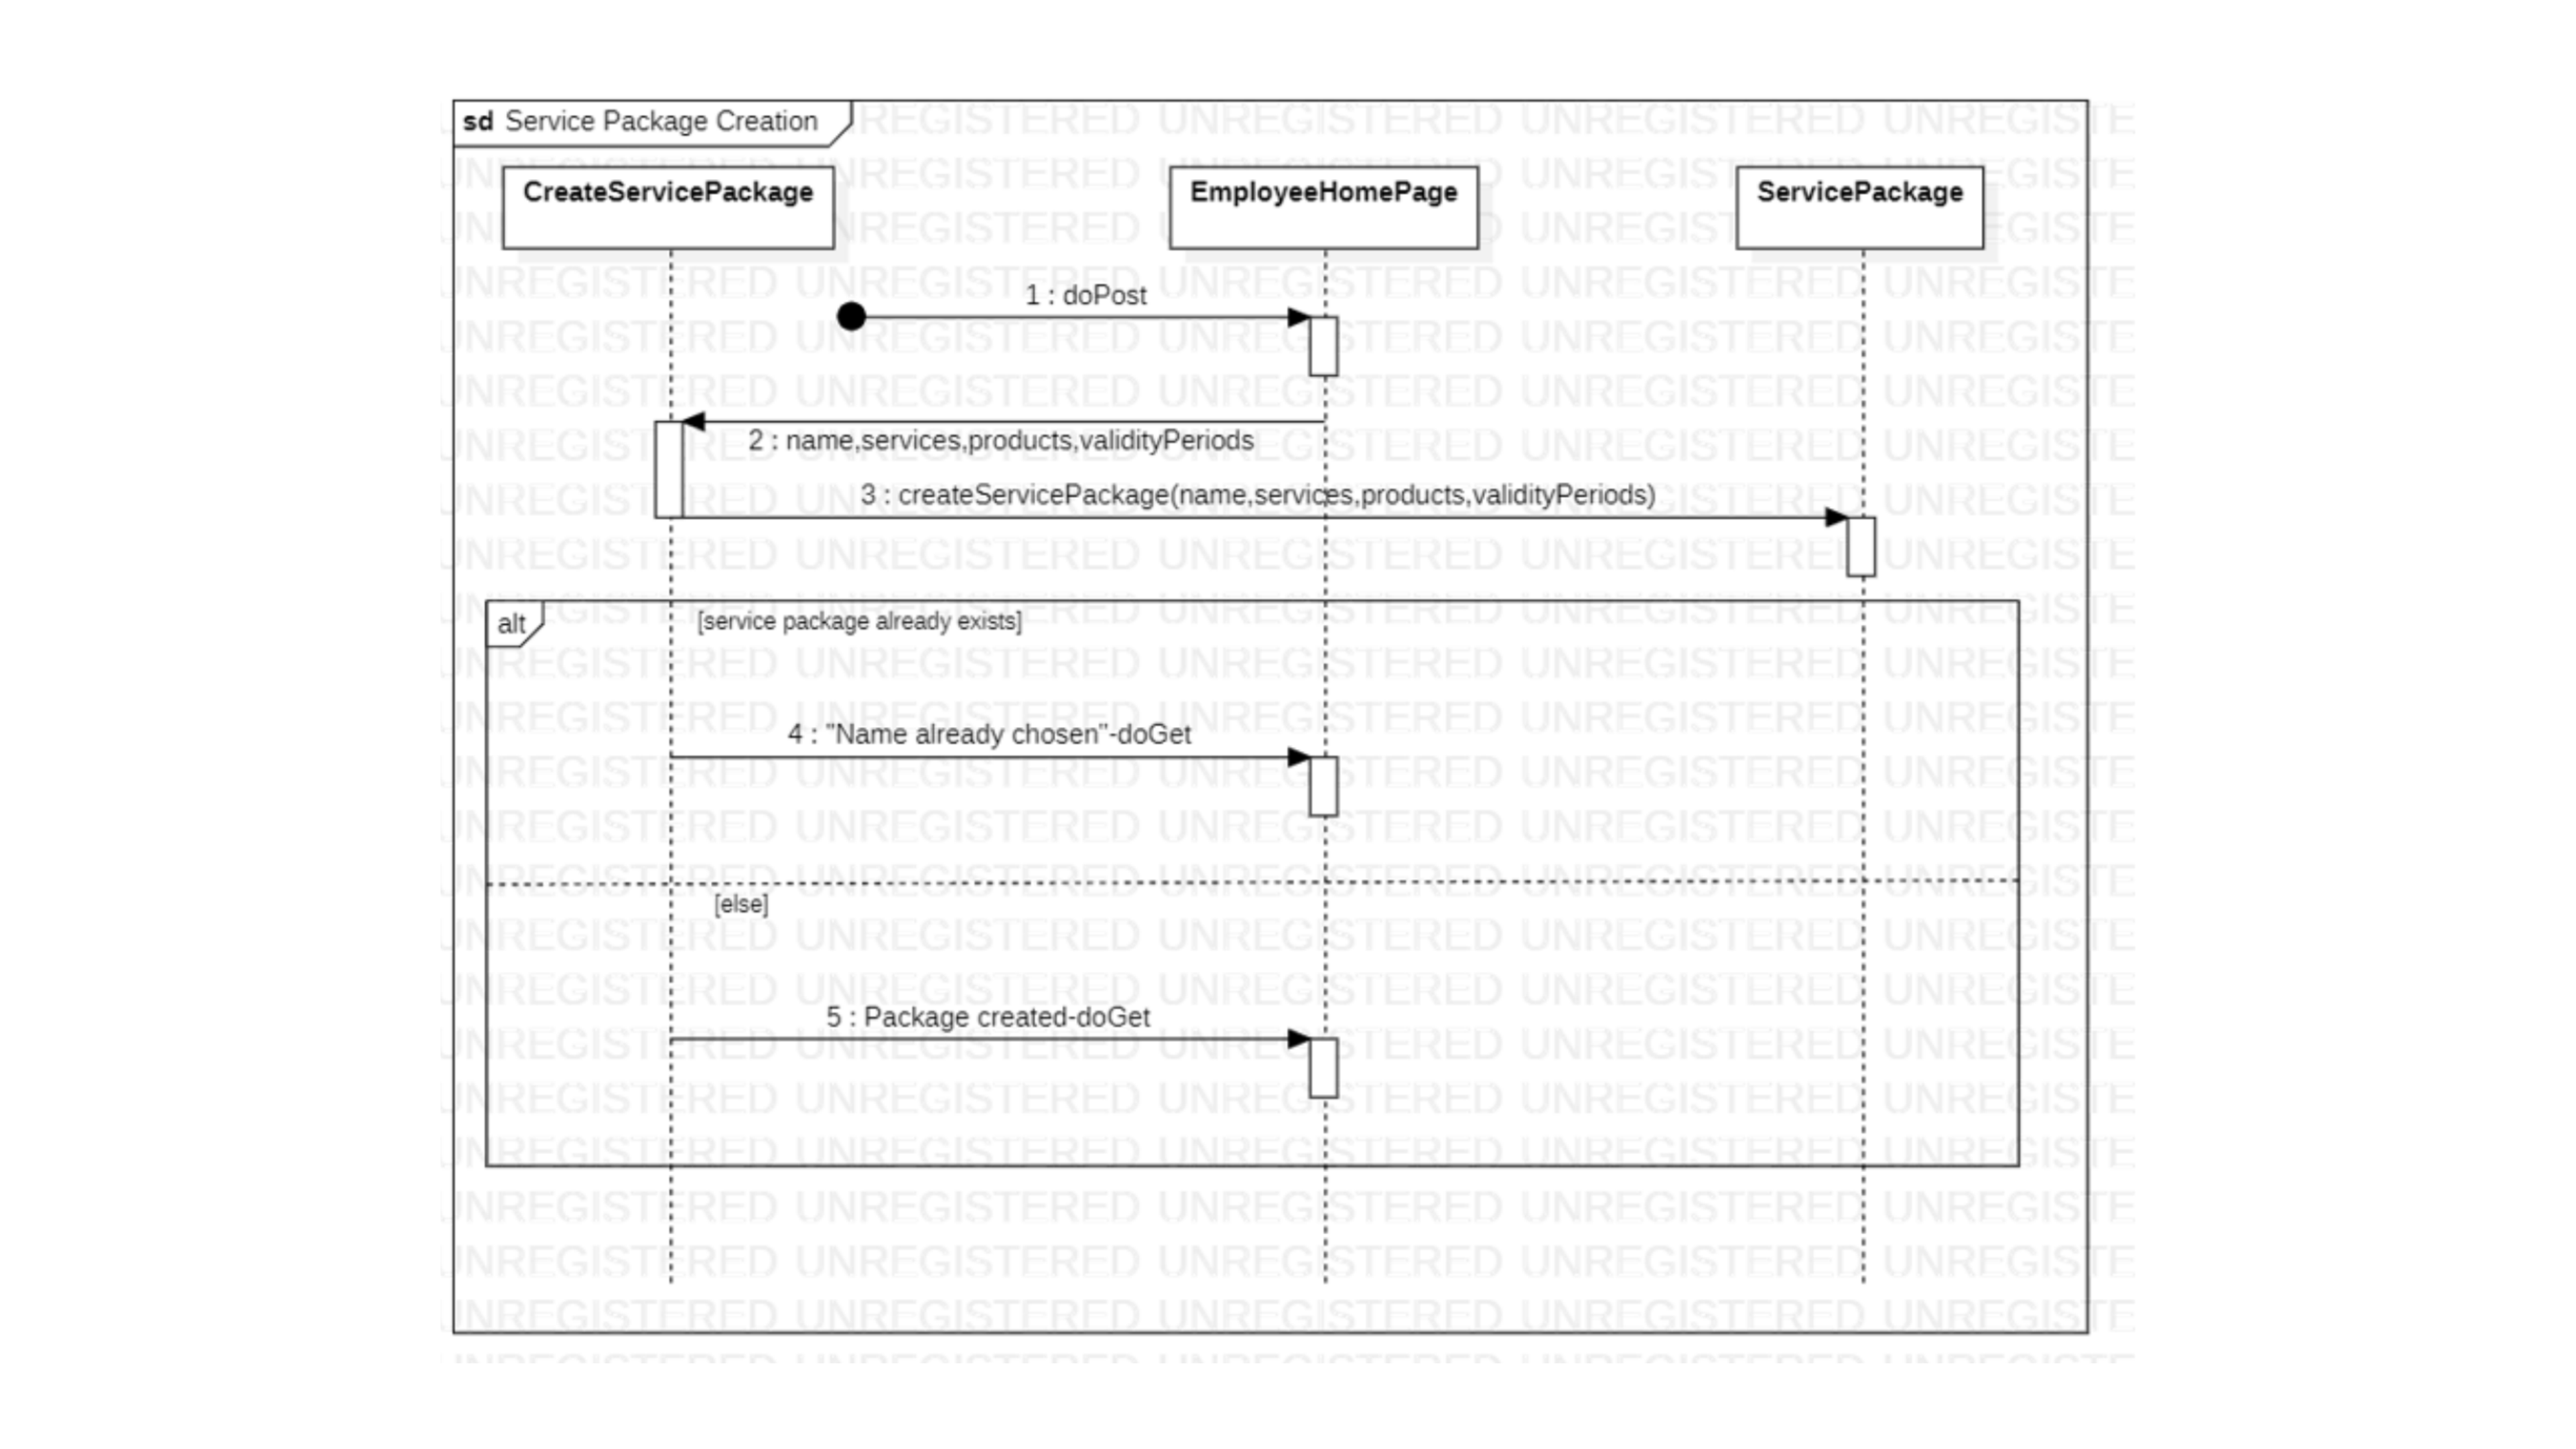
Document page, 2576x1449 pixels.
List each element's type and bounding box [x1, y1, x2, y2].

picture [440, 86, 2136, 1363]
